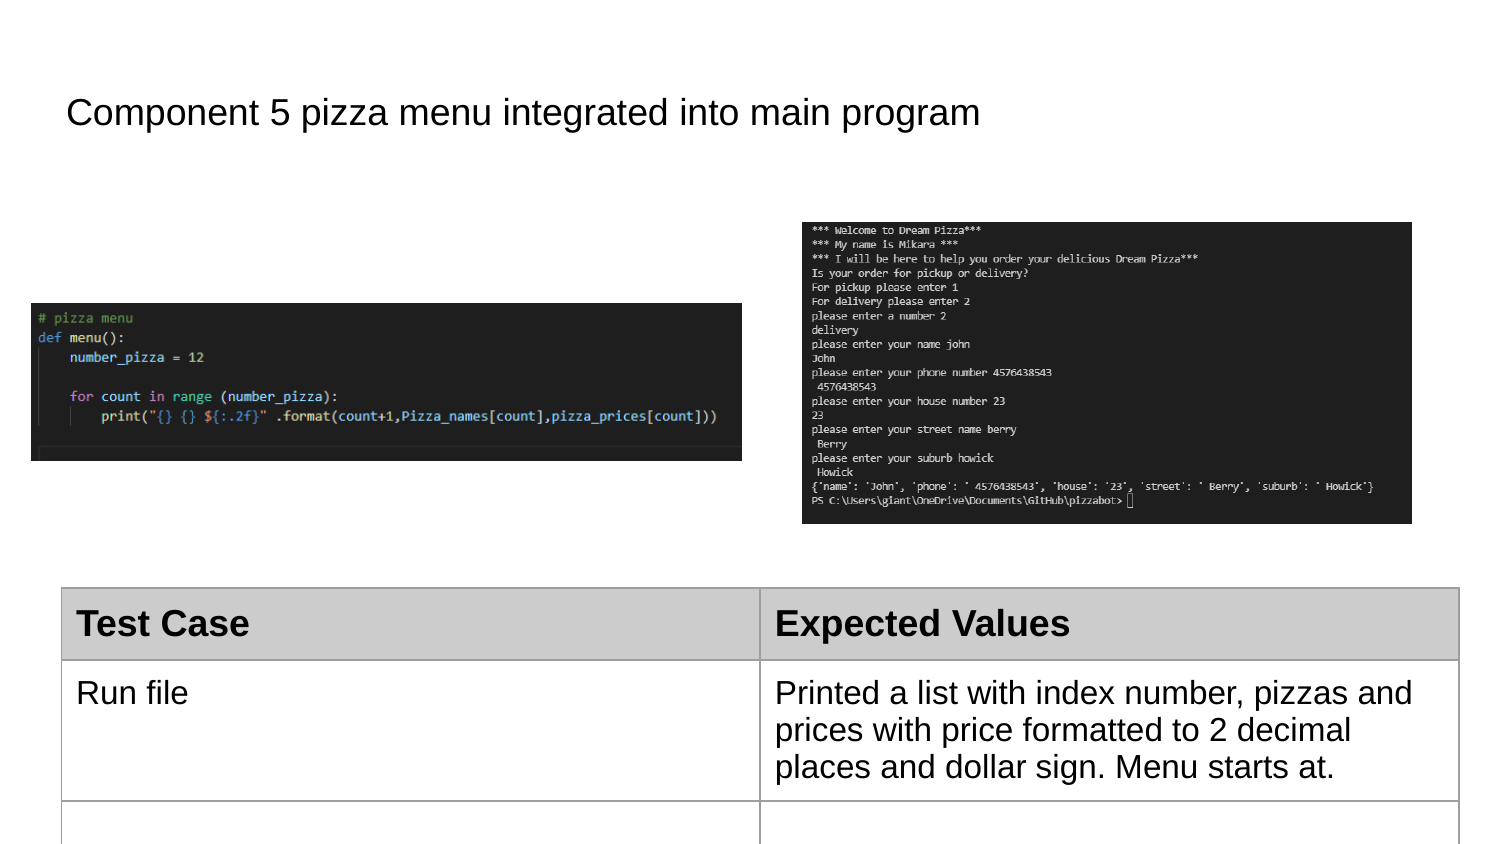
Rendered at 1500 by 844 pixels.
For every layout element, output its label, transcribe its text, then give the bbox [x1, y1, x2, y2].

table_cell Printed a list with index number, pizzas and prices with price formatted to 2 decimal places and dollar sign. Menu starts at. [761, 661, 1458, 800]
picture [801, 222, 1413, 525]
table_header Expected Values [761, 589, 1458, 659]
table_header Test Case [62, 589, 759, 659]
picture [31, 303, 743, 461]
title Component 5 pizza menu integrated into main program [51, 72, 1449, 167]
table_cell [761, 802, 1458, 844]
table_cell Run file [62, 661, 759, 800]
table_cell [62, 802, 759, 844]
